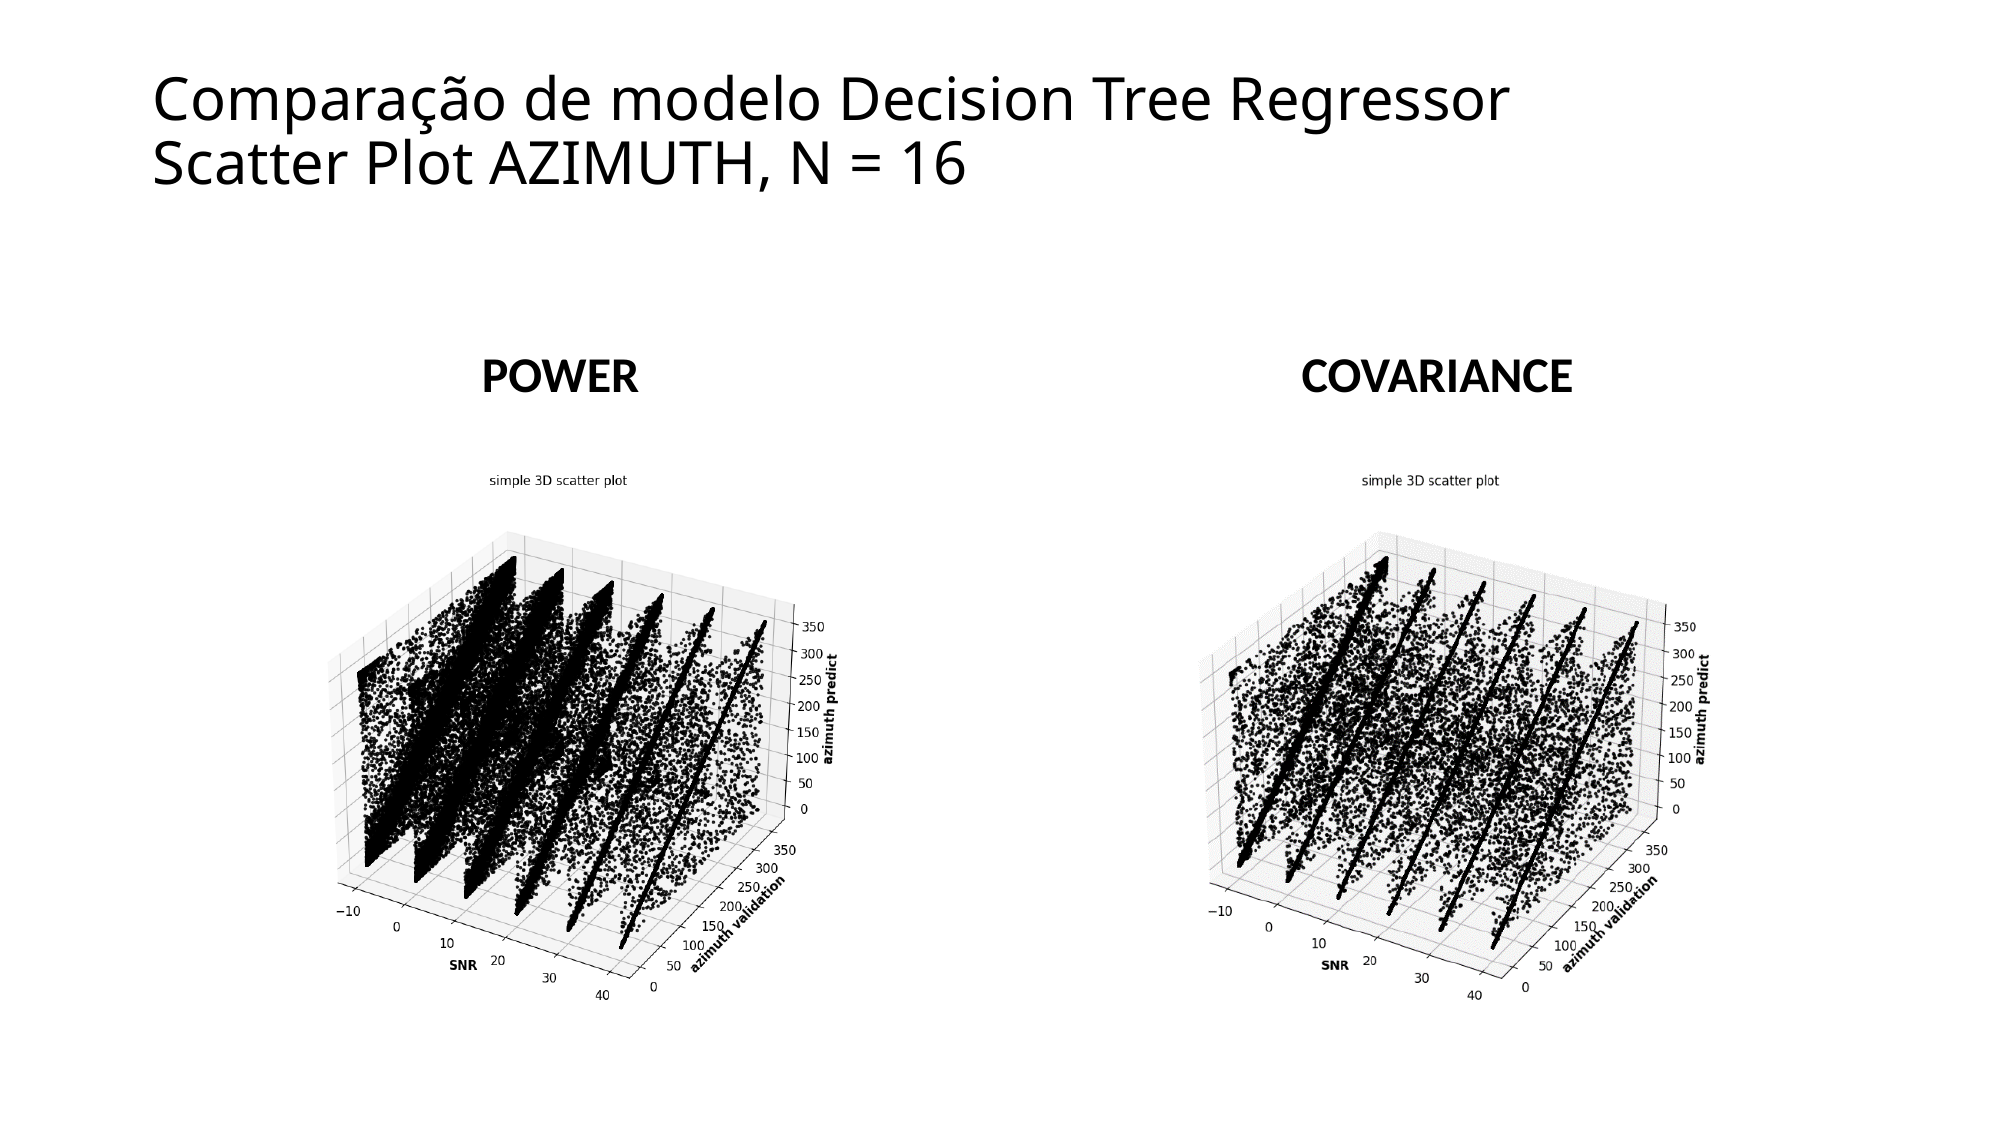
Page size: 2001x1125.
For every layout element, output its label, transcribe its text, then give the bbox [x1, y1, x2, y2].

picture [0, 410, 1142, 1085]
list POWER [137, 275, 984, 410]
list COVARIANCE [1012, 275, 1863, 410]
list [1142, 410, 2000, 1085]
title Comparação de modelo Decision Tree Regressor Scatter Plot AZIMUTH, N = 16 [137, 59, 1863, 278]
